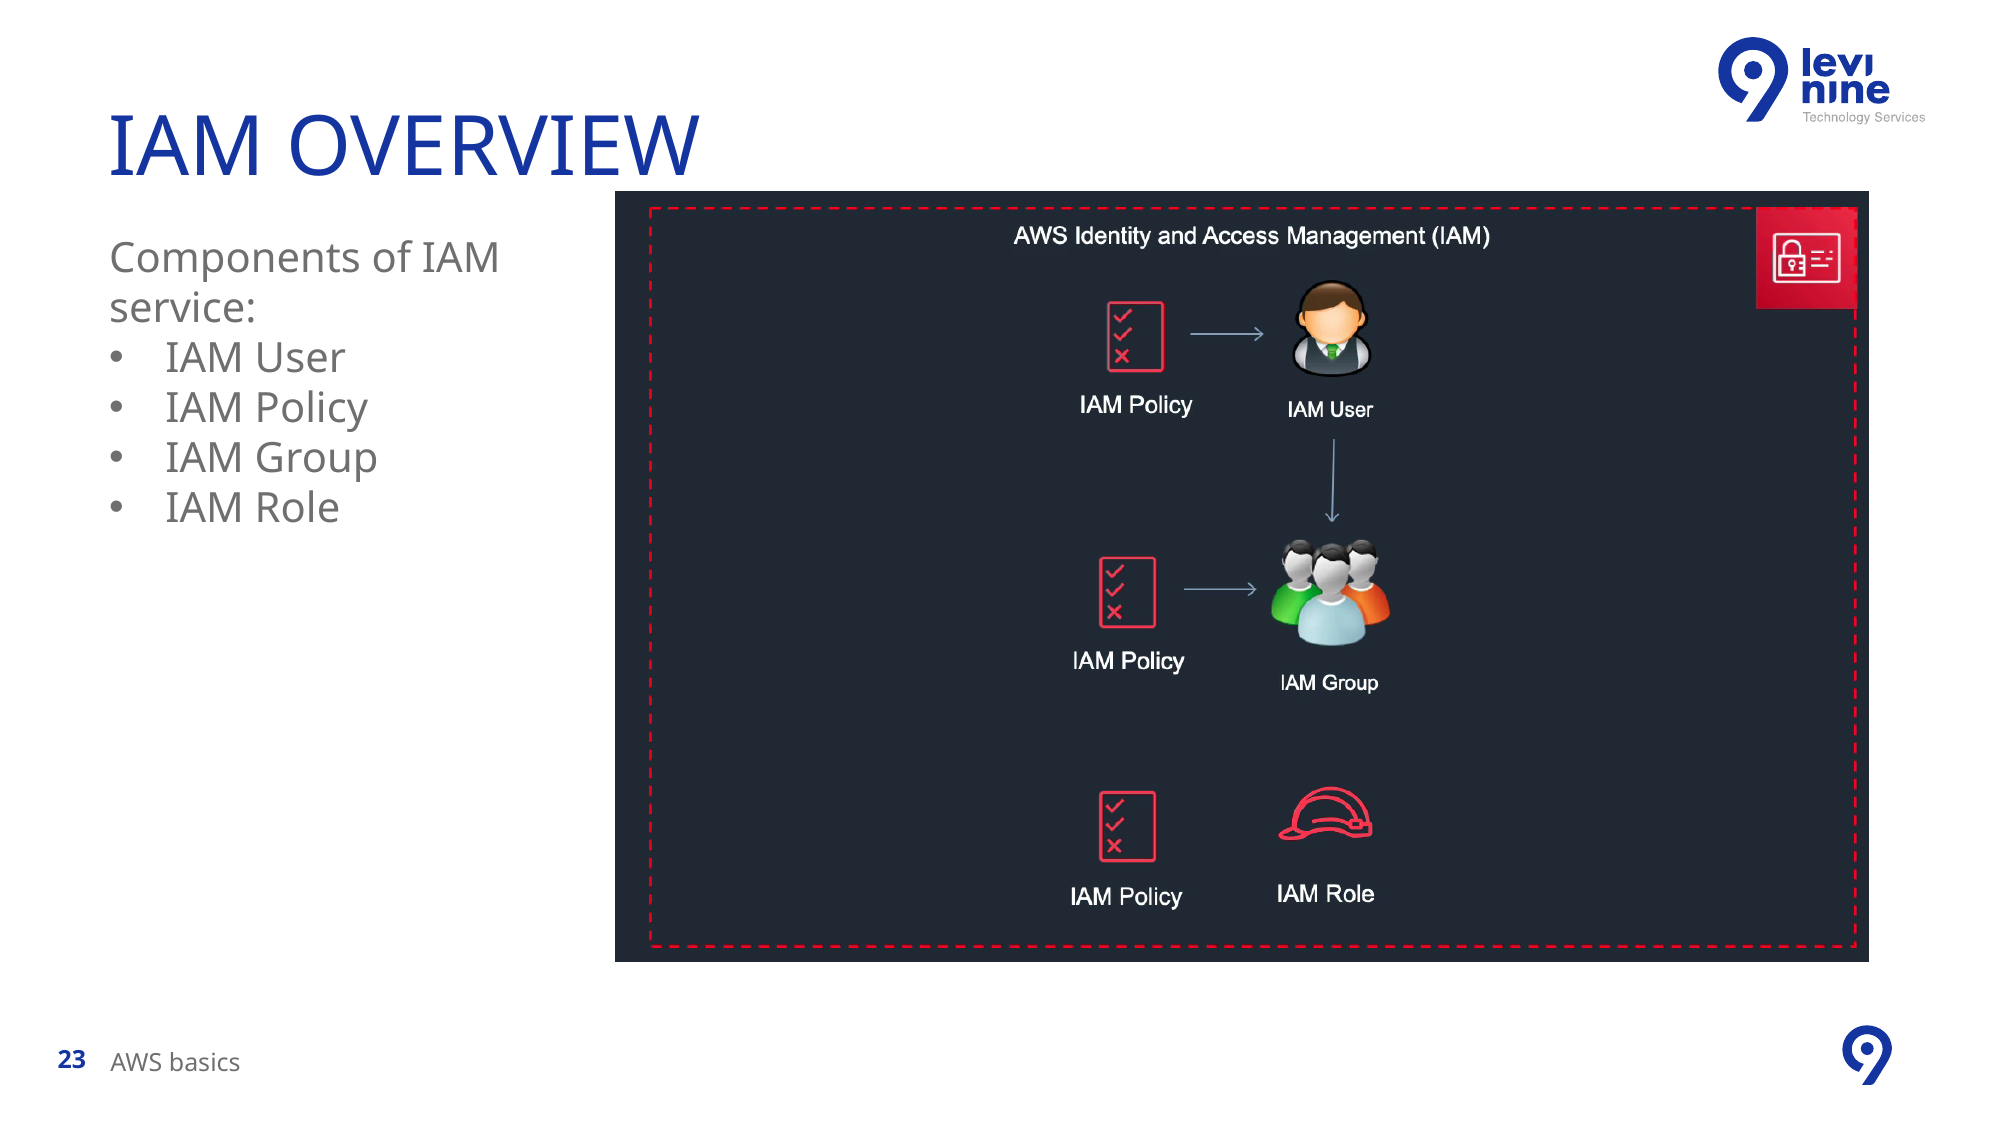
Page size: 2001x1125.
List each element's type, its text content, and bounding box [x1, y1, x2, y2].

footer AWS basics [110, 1045, 1289, 1077]
text_box Components of IAM service: IAM User IAM Policy IAM Group IAM Role [103, 225, 587, 538]
title IAM overview [108, 84, 1497, 225]
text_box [1718, 37, 1925, 125]
picture [615, 191, 1869, 962]
slide_number 23 [57, 1045, 103, 1077]
